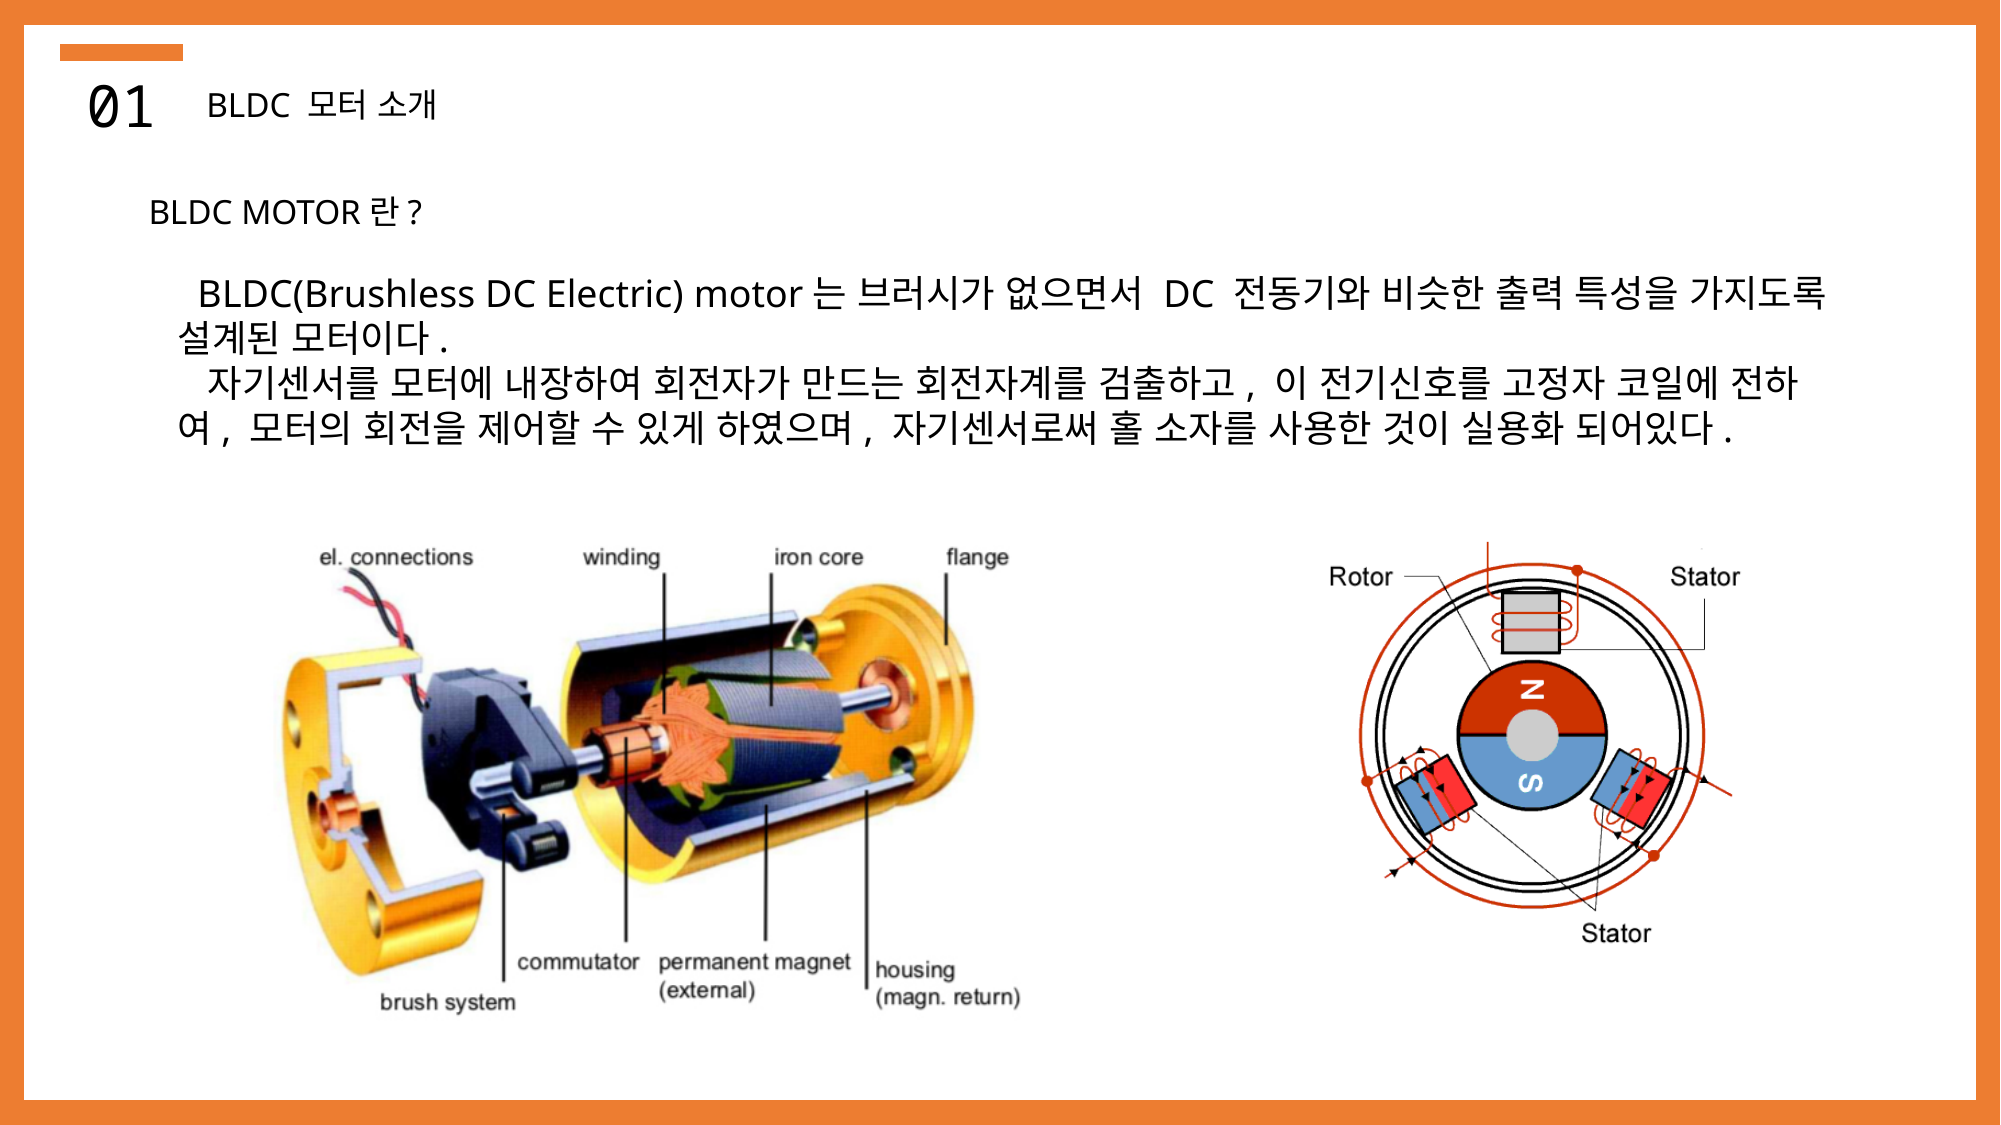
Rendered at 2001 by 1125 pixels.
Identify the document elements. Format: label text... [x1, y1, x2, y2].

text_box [0, 45, 524, 244]
text_box BLDC(Brushless DC Electric) motor는 브러시가 없으면서 DC 전동기와 비슷한 출력 특성을 가지도록 설계된 모터이다. 자기센서를 모터에 내장하여 회전자가 만드는 회전자계를 검출하고, 이 전기신호를 고정자 코일에 전하여, 모터의 회전을 제어할 수 있게 하였으며, 자기센서로써 홀 소자를 사용한 것이 실용화 되어있다. [163, 263, 1856, 458]
picture [1311, 534, 1772, 951]
text_box [24, 25, 1976, 1100]
text_box [0, 0, 2000, 1125]
picture [182, 524, 1108, 1042]
